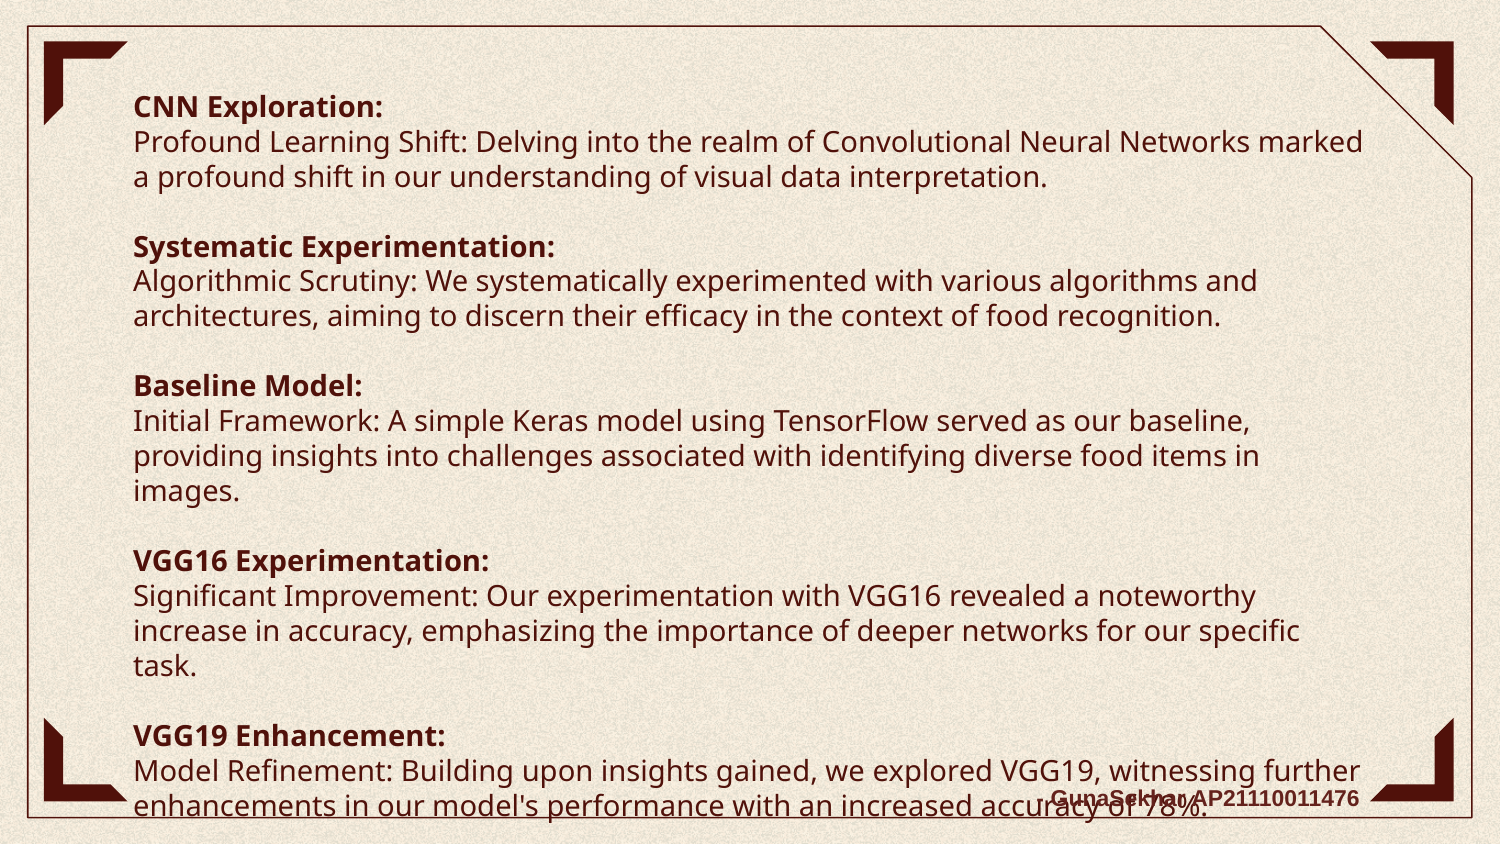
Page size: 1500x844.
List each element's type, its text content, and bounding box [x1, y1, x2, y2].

title CNN Exploration: Profound Learning Shift: Delving into the realm of Convolutional Neural Networks marked a profound shift in our understanding of visual data interpretation. Systematic Experimentation: Algorithmic Scrutiny: We systematically experimented with various algorithms and architectures, aiming to discern their efficacy in the context of food recognition. Baseline Model: Initial Framework: A simple Keras model using TensorFlow served as our baseline, providing insights into challenges associated with identifying diverse food items in images. VGG16 Experimentation: Significant Improvement: Our experimentation with VGG16 revealed a noteworthy increase in accuracy, emphasizing the importance of deeper networks for our specific task. VGG19 Enhancement: Model Refinement: Building upon insights gained, we explored VGG19, witnessing further enhancements in our model's performance with an increased accuracy of 78%. [118, 72, 1382, 167]
text_box - GunaSekhar AP21110011476 [1021, 776, 1400, 819]
